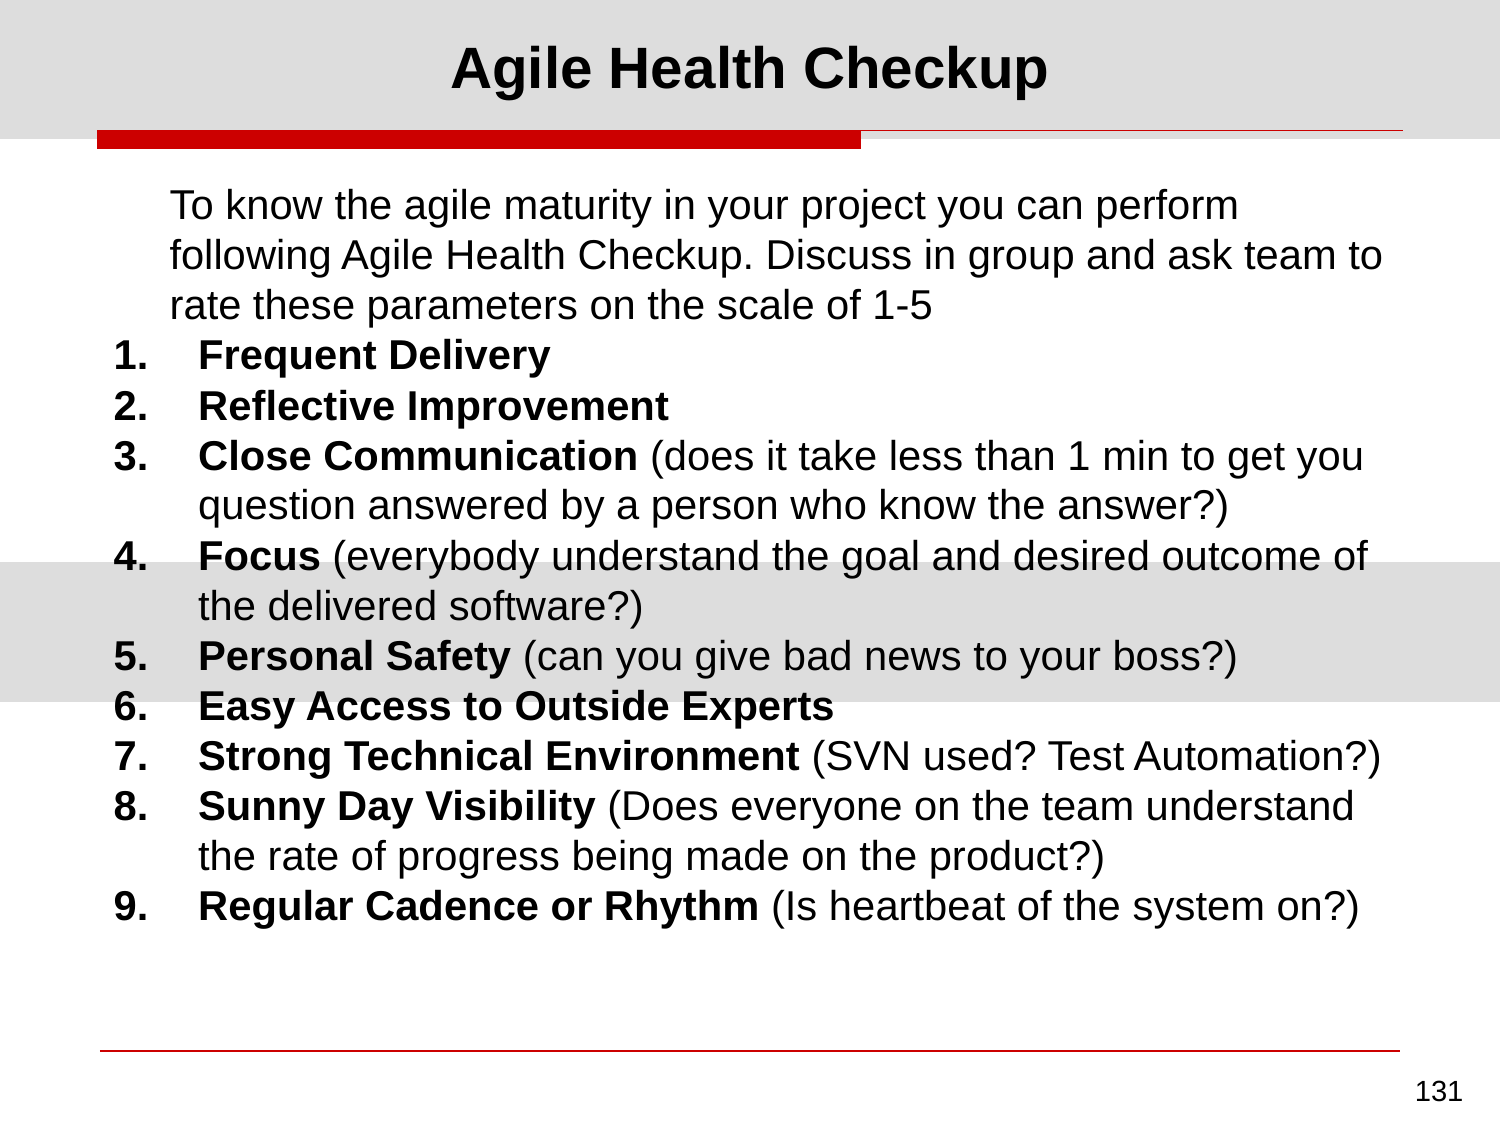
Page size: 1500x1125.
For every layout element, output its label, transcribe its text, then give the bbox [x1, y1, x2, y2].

picture [0, 115, 1500, 1125]
slide_number 131 [1400, 1065, 1500, 1125]
list To know the agile maturity in your project you can perform following Agile Health Checkup. Discuss in group and ask team to rate these parameters on the scale of 1-5 Frequent Delivery Reflective Improvement Close Communication (does it take less than 1 min to get you question answered by a person who know the answer?) Focus (everybody understand the goal and desired outcome of the delivered software?) Personal Safety (can you give bad news to your boss?) Easy Access to Outside Experts Strong Technical Environment (SVN used? Test Automation?) Sunny Day Visibility (Does everyone on the team understand the rate of progress being made on the product?) Regular Cadence or Rhythm (Is heartbeat of the system on?) [98, 162, 1417, 1031]
title Agile Health Checkup [0, 0, 1500, 115]
